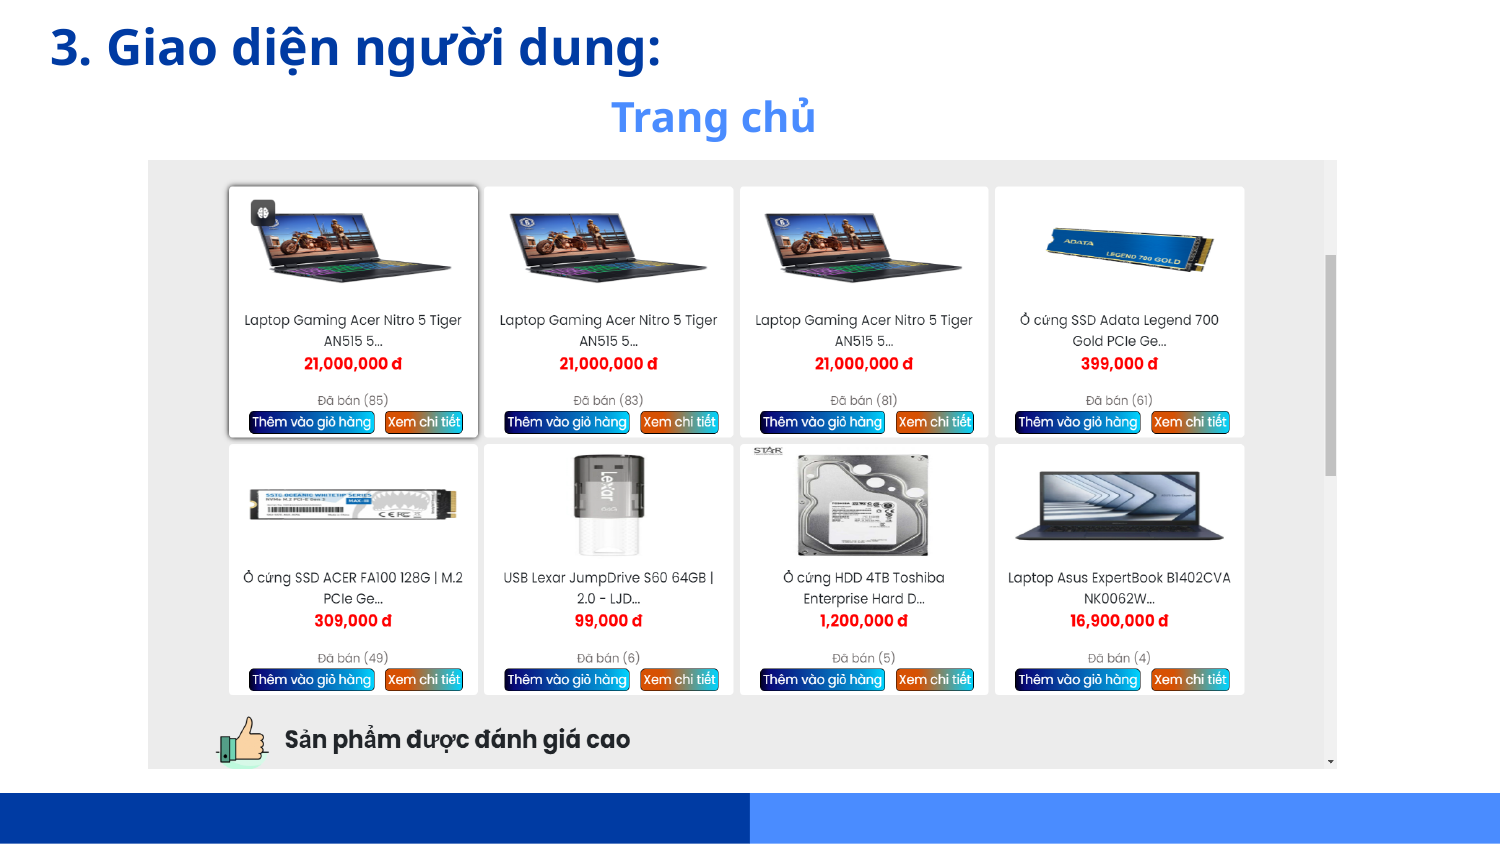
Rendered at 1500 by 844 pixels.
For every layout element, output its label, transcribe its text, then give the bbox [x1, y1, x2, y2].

title 3. Giao diện người dung: [0, 0, 771, 72]
picture [147, 160, 1337, 770]
title Trang chủ [540, 84, 888, 147]
